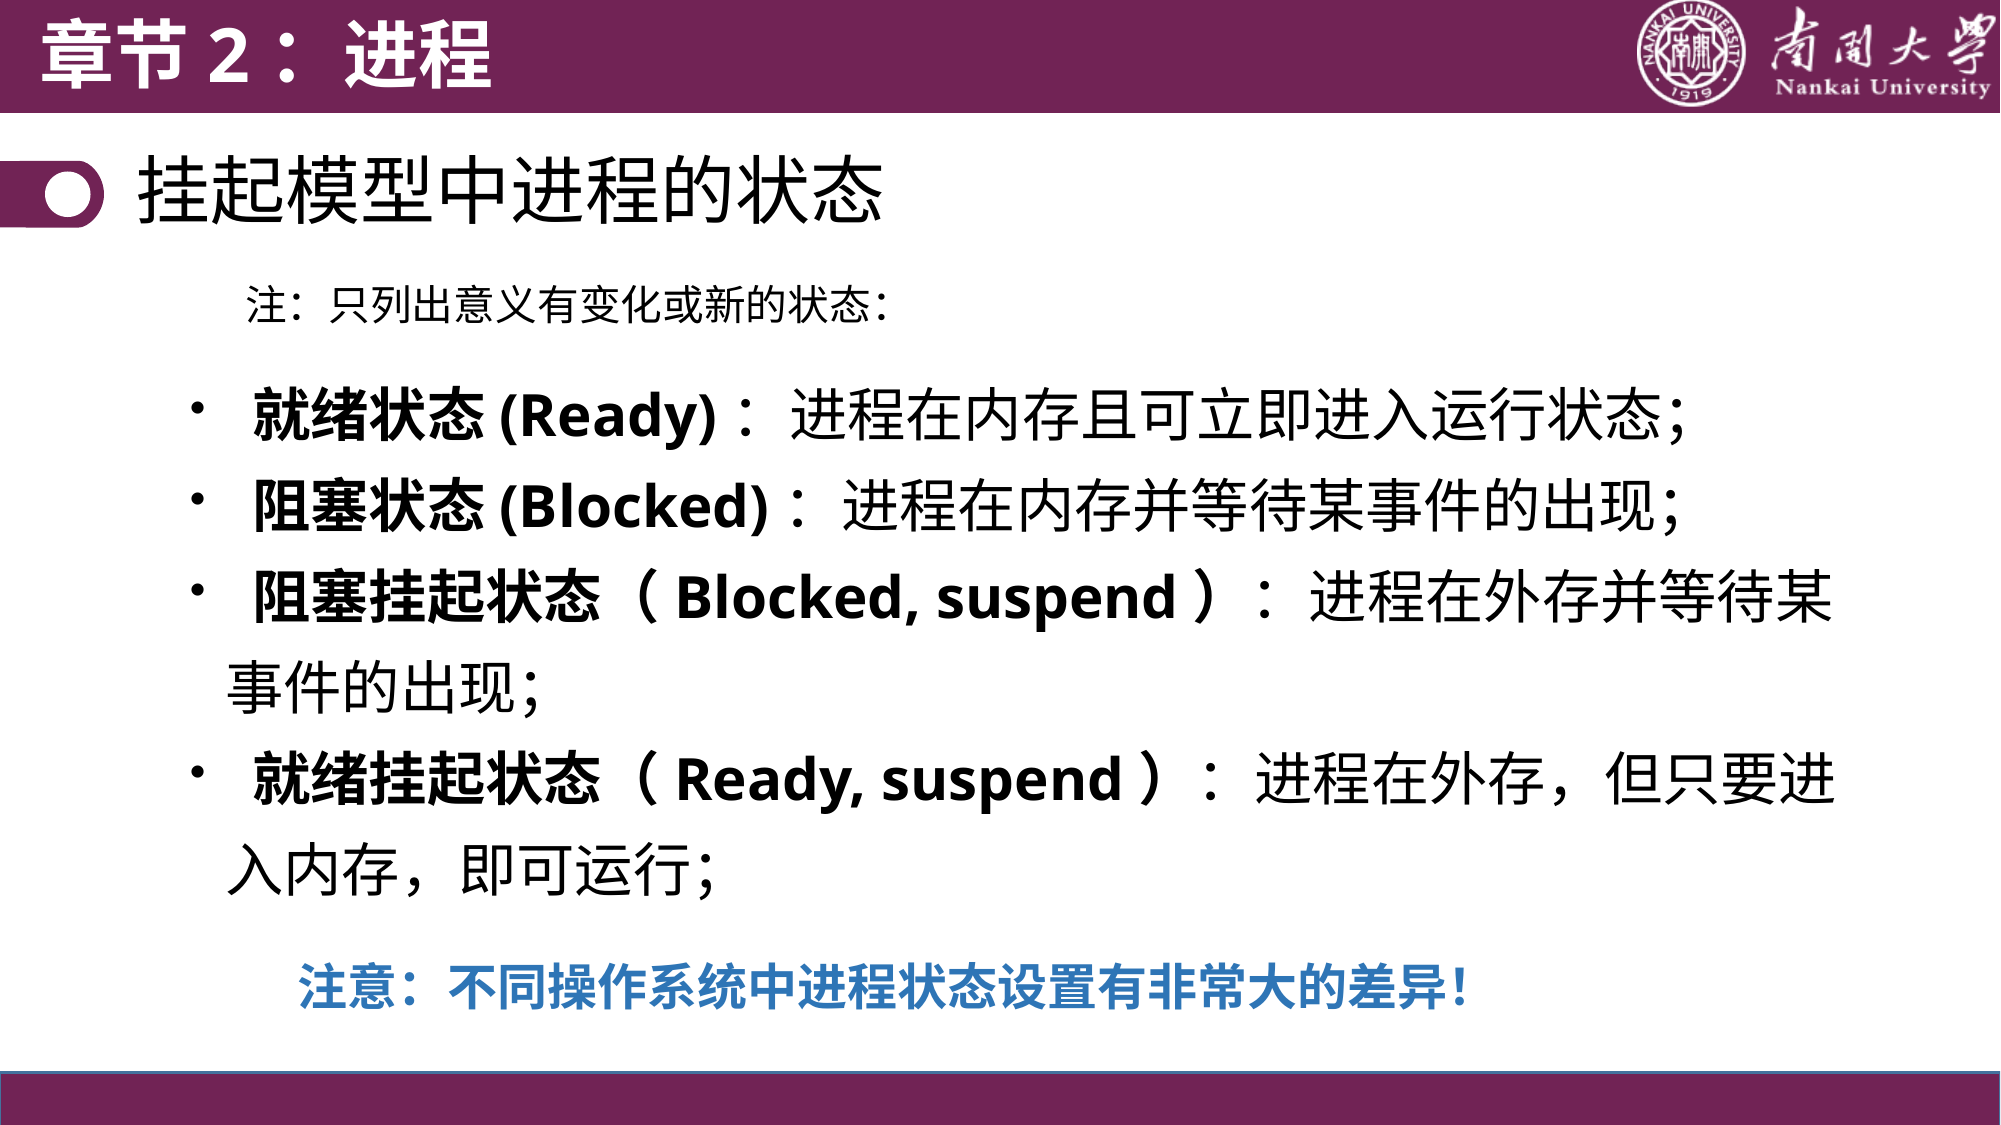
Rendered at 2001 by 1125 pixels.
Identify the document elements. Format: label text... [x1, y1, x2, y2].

text_box 注：只列出意义有变化或新的状态： [230, 271, 1231, 337]
picture [1637, 0, 2001, 110]
text_box 章节2：进程 [24, 0, 1025, 116]
text_box 就绪状态(Ready)：进程在内存且可立即进入运行状态； 阻塞状态(Blocked)：进程在内存并等待某事件的出现； 阻塞挂起状态（Blocked, suspend）：进程在外存并等待某事件的出现； 就绪挂起状态（Ready, suspend）：进程在外存，但只要进入内存，即可运行； [135, 350, 1863, 942]
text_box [0, 160, 104, 228]
text_box 注意：不同操作系统中进程状态设置有非常大的差异！ [282, 947, 1718, 1023]
text_box 挂起模型中进程的状态 [119, 130, 1620, 259]
